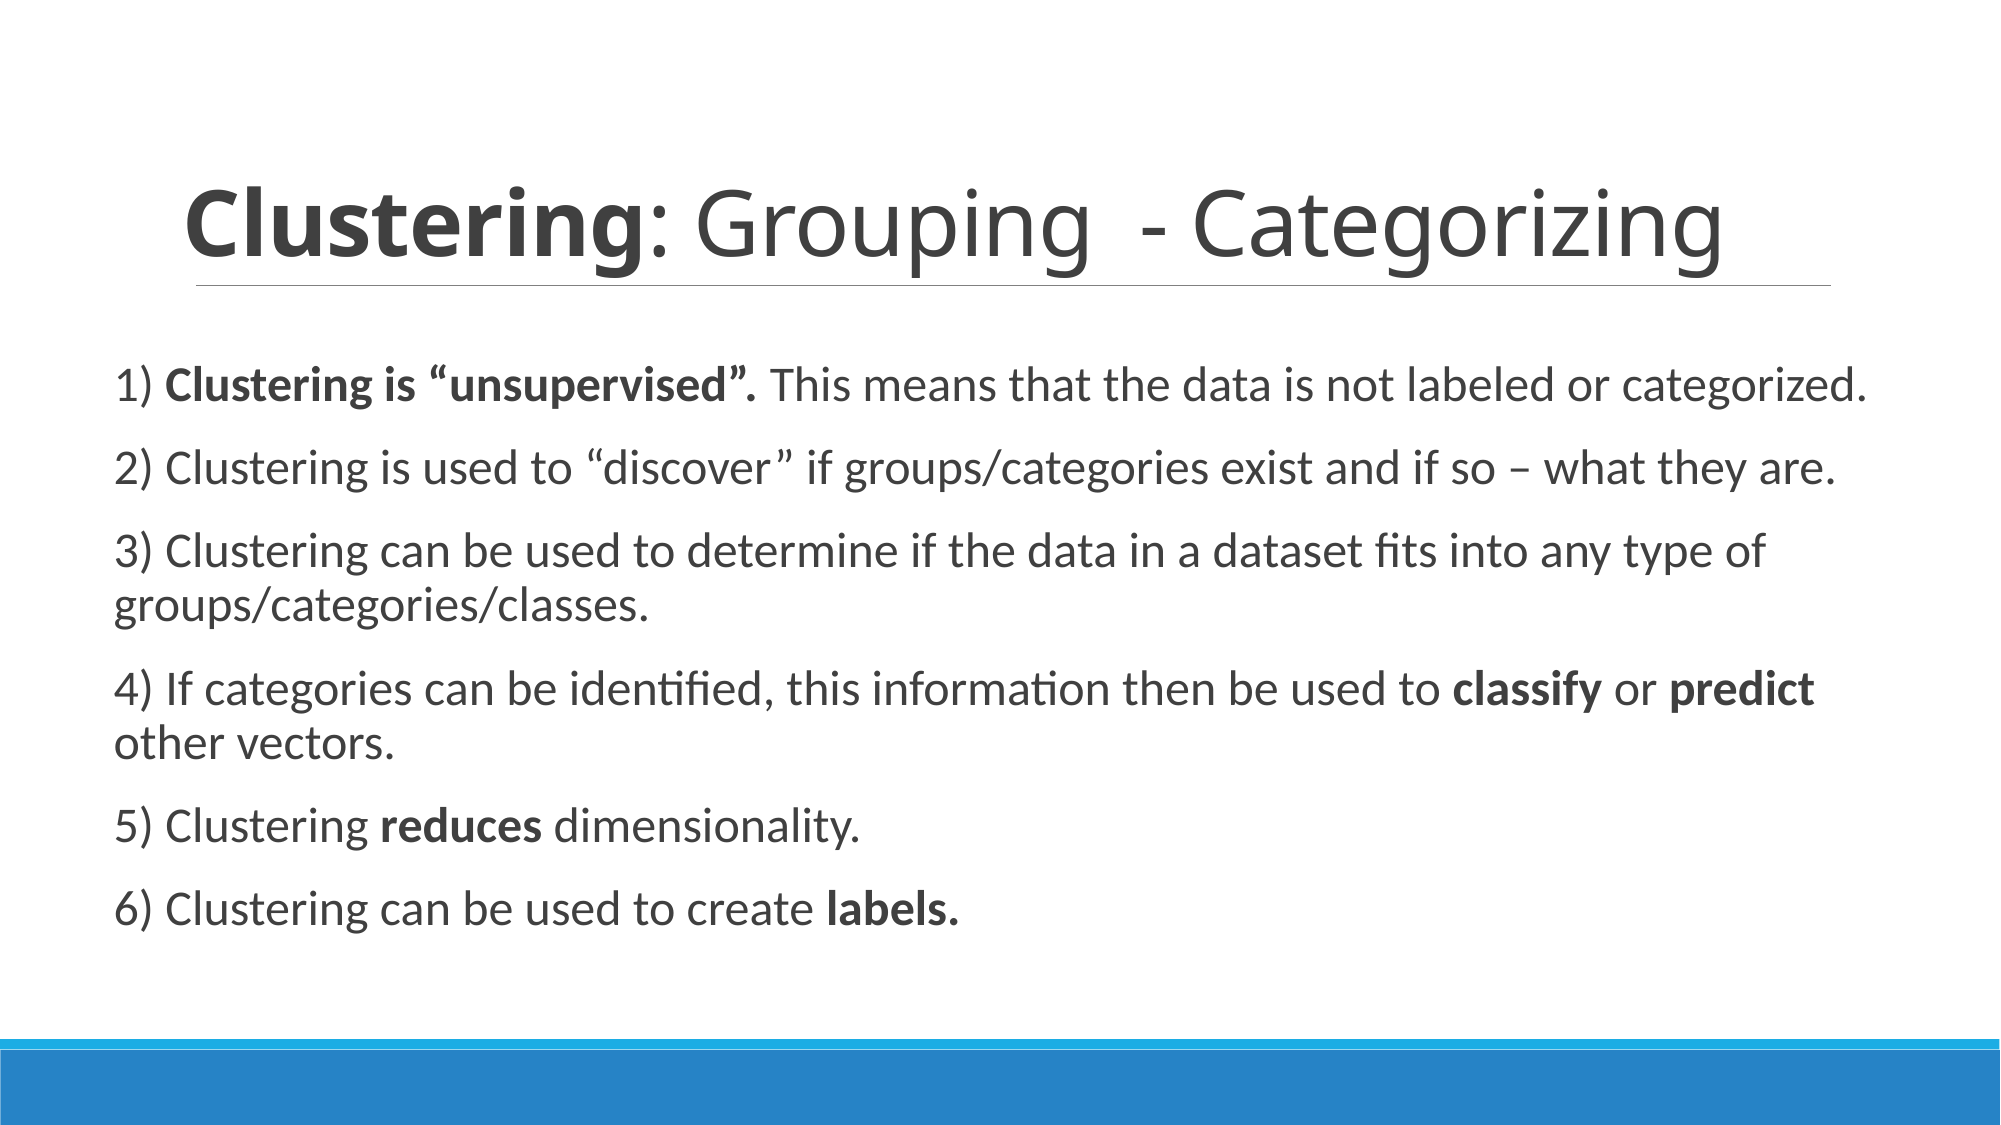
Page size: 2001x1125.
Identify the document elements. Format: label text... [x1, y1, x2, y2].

list 1) Clustering is “unsupervised”. This means that the data is not labeled or categorized. 2) Clustering is used to “discover” if groups/categories exist and if so – what they are. 3) Clustering can be used to determine if the data in a dataset fits into any type of groups/categories/classes. 4) If categories can be identified, this information then be used to classify or predict other vectors. 5) Clustering reduces dimensionality. 6) Clustering can be used to create labels. [98, 351, 1908, 1019]
title Clustering: Grouping - Categorizing [168, 96, 1763, 283]
